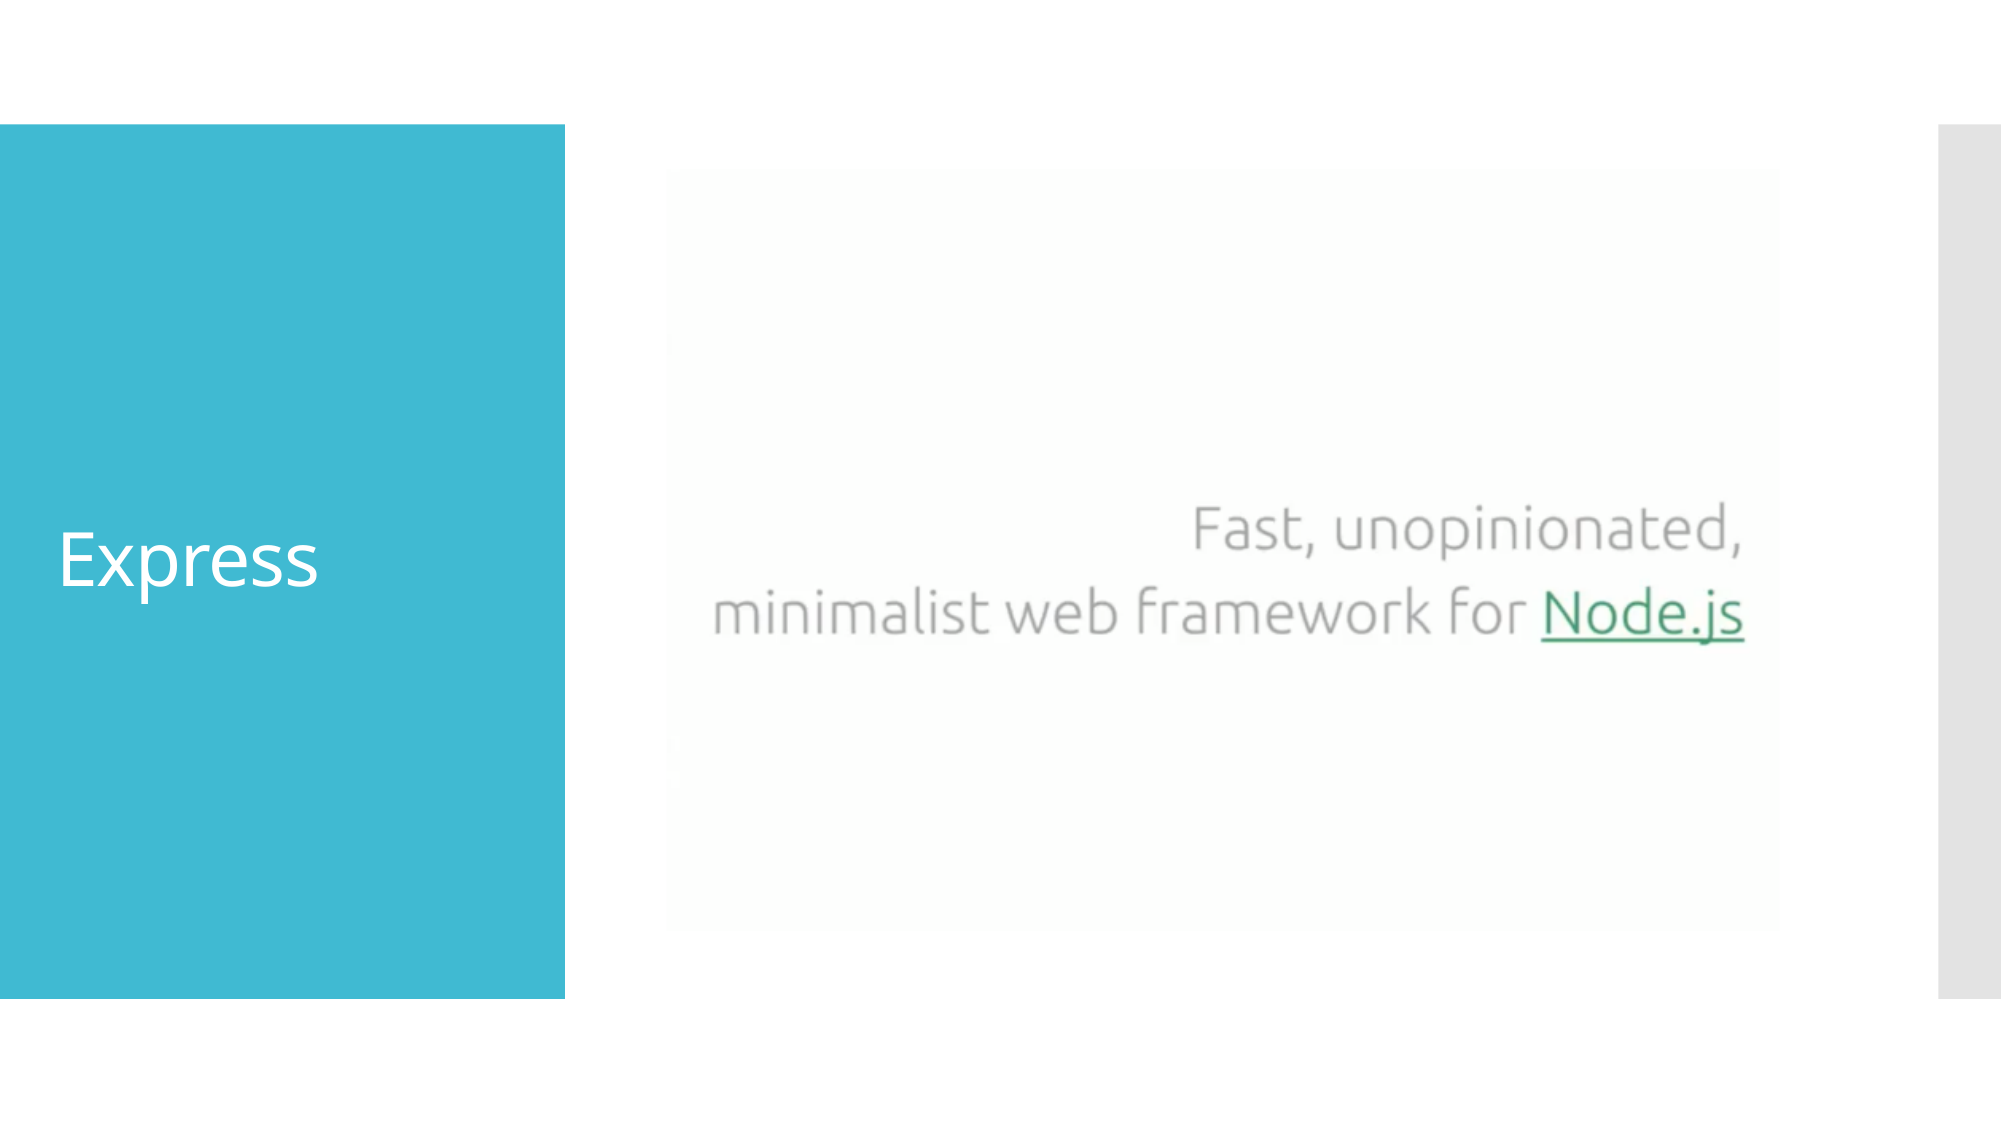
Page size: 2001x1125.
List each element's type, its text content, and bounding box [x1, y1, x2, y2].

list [666, 169, 1780, 931]
title Express [41, 184, 525, 940]
